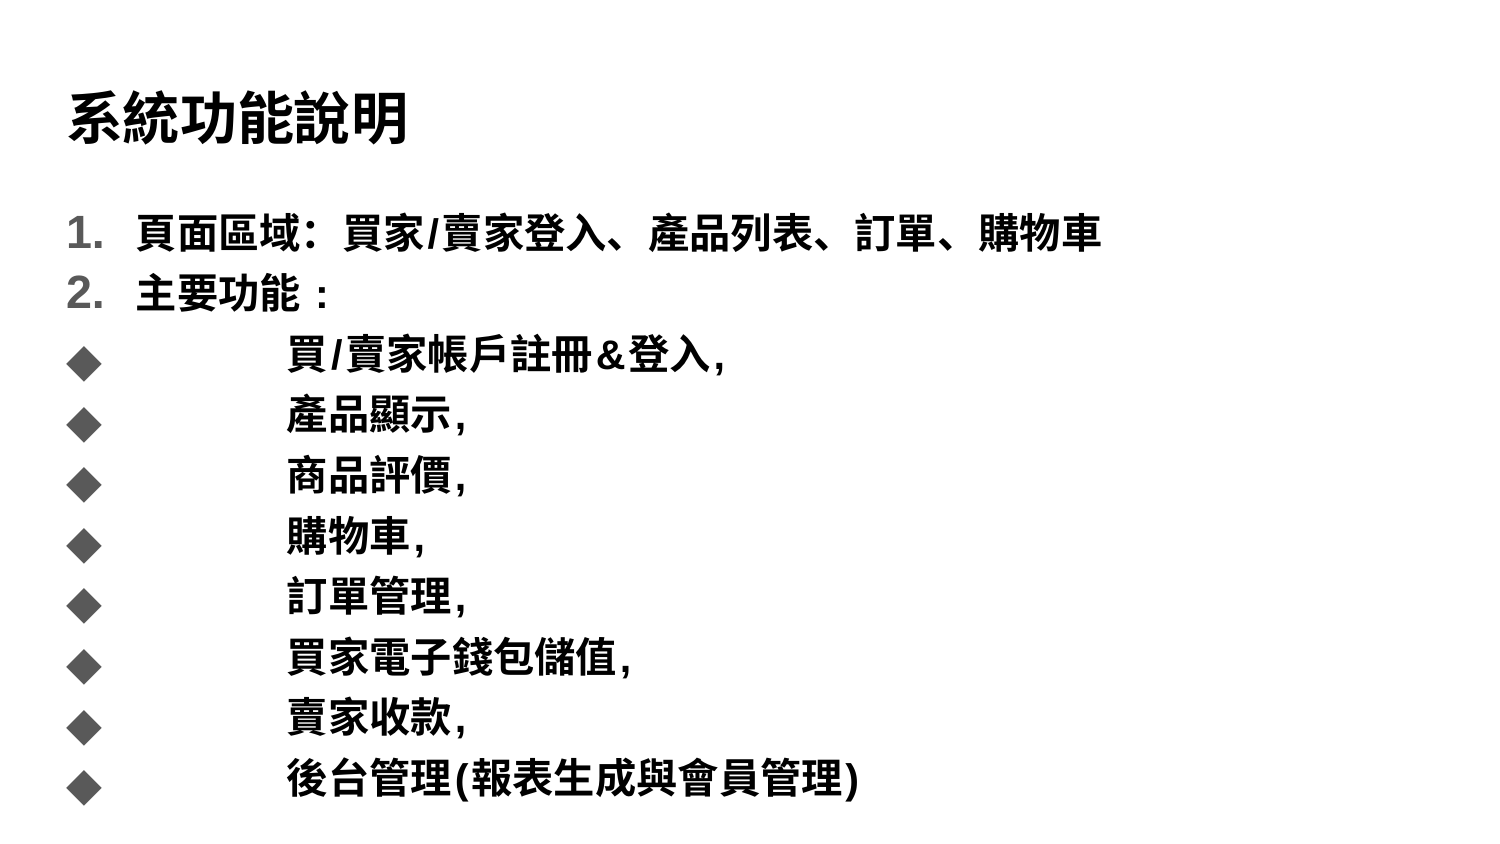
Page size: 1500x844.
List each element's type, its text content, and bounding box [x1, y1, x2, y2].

list 頁面區域：買家/賣家登入、產品列表、訂單、購物車 主要功能 : 買/賣家帳戶註冊&登入, 產品顯示, 商品評價, 購物車, 訂單管理, 買家電子錢包儲值, 賣家收款, 後台管理(報表生成與會員管理) [51, 189, 1449, 844]
title 系統功能說明 [51, 72, 1449, 167]
